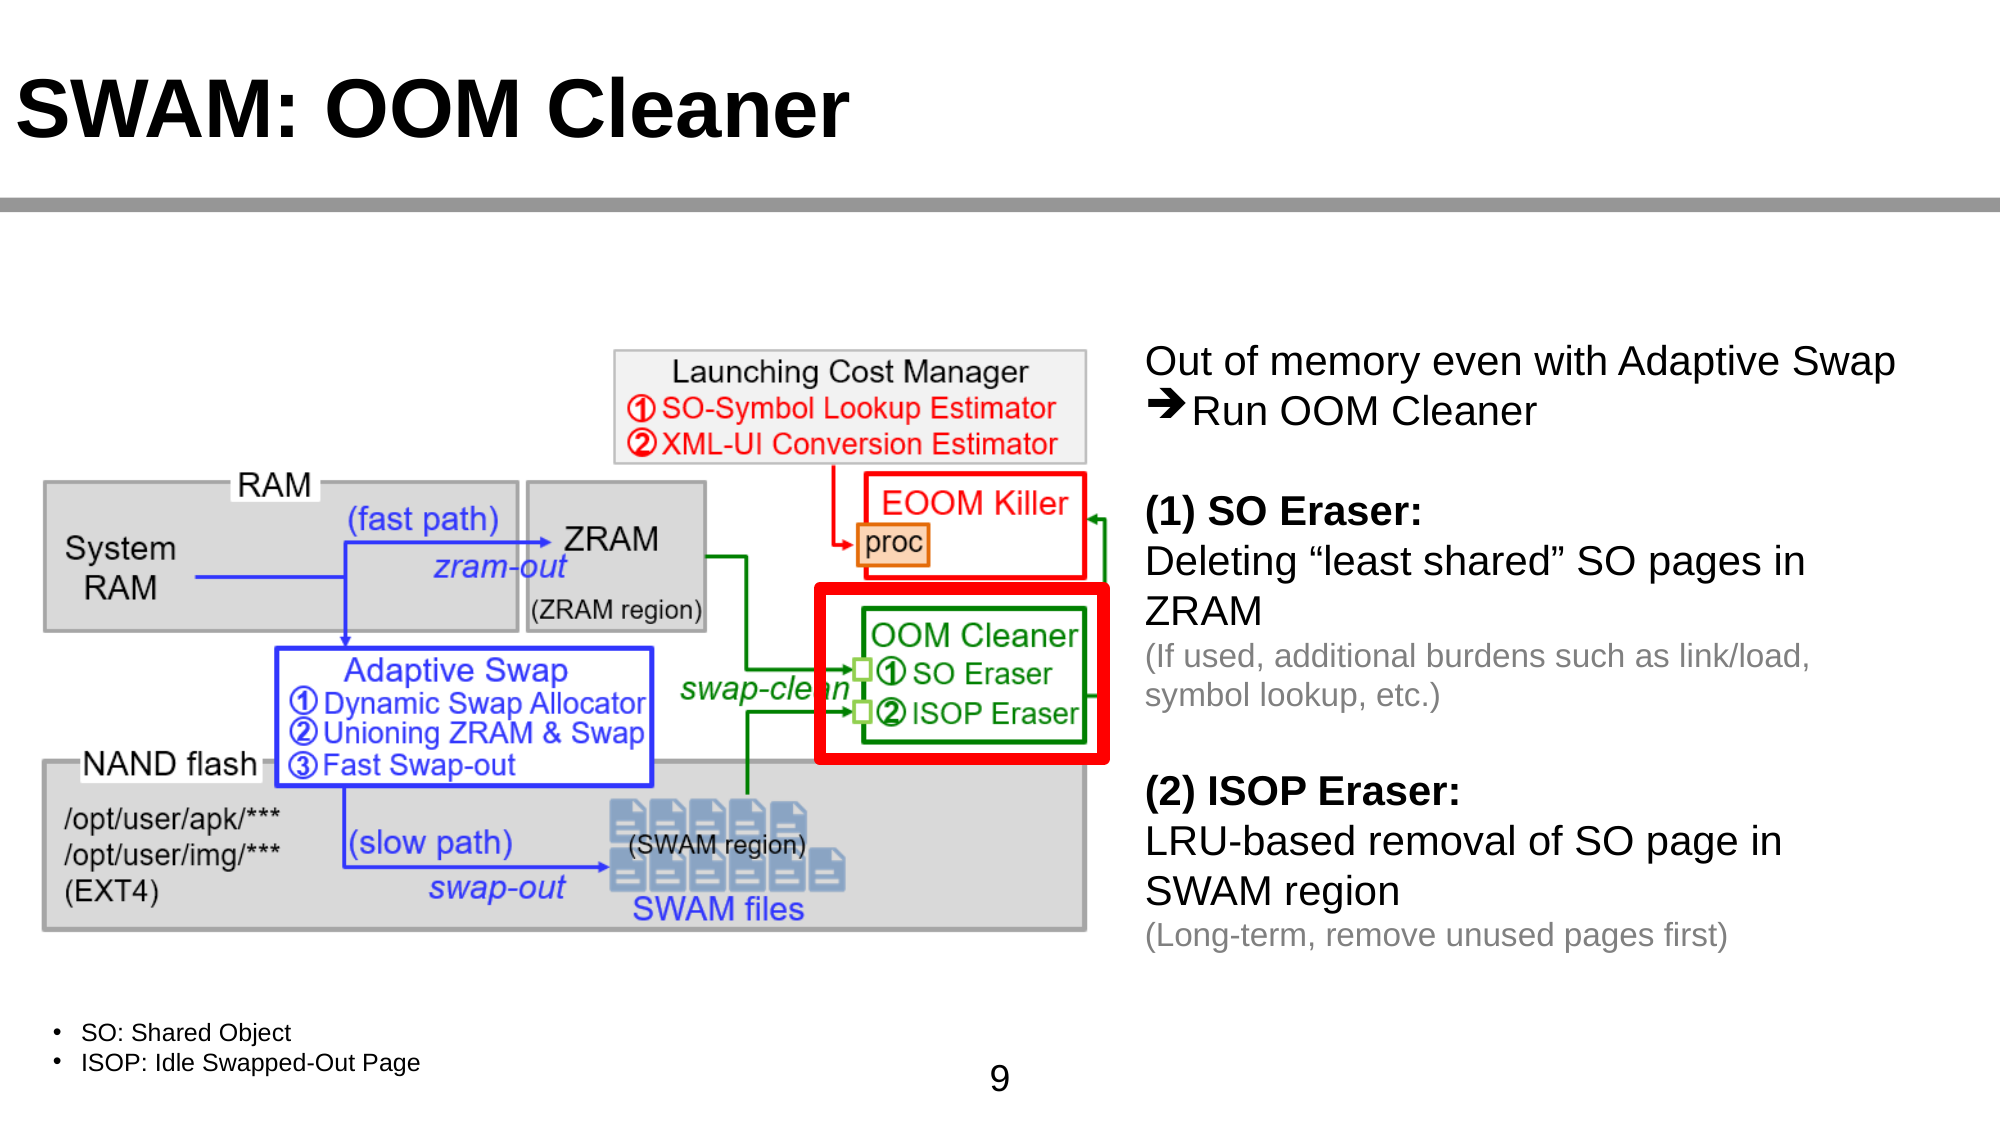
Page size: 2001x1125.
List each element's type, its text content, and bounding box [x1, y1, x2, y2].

text_box Out of memory even with Adaptive Swap Run OOM Cleaner (1) SO Eraser: Deleting “least shared” SO pages in ZRAM (If used, additional burdens such as link/load, symbol lookup, etc.) (2) ISOP Eraser: LRU-based removal of SO page in SWAM region (Long-term, remove unused pages first) [1129, 326, 1934, 961]
title SWAM: OOM Cleaner [0, 41, 2000, 167]
picture [37, 338, 1113, 946]
slide_number 9 [149, 1046, 1851, 1101]
text_box SO: Shared Object ISOP: Idle Swapped-Out Page [38, 1008, 580, 1084]
